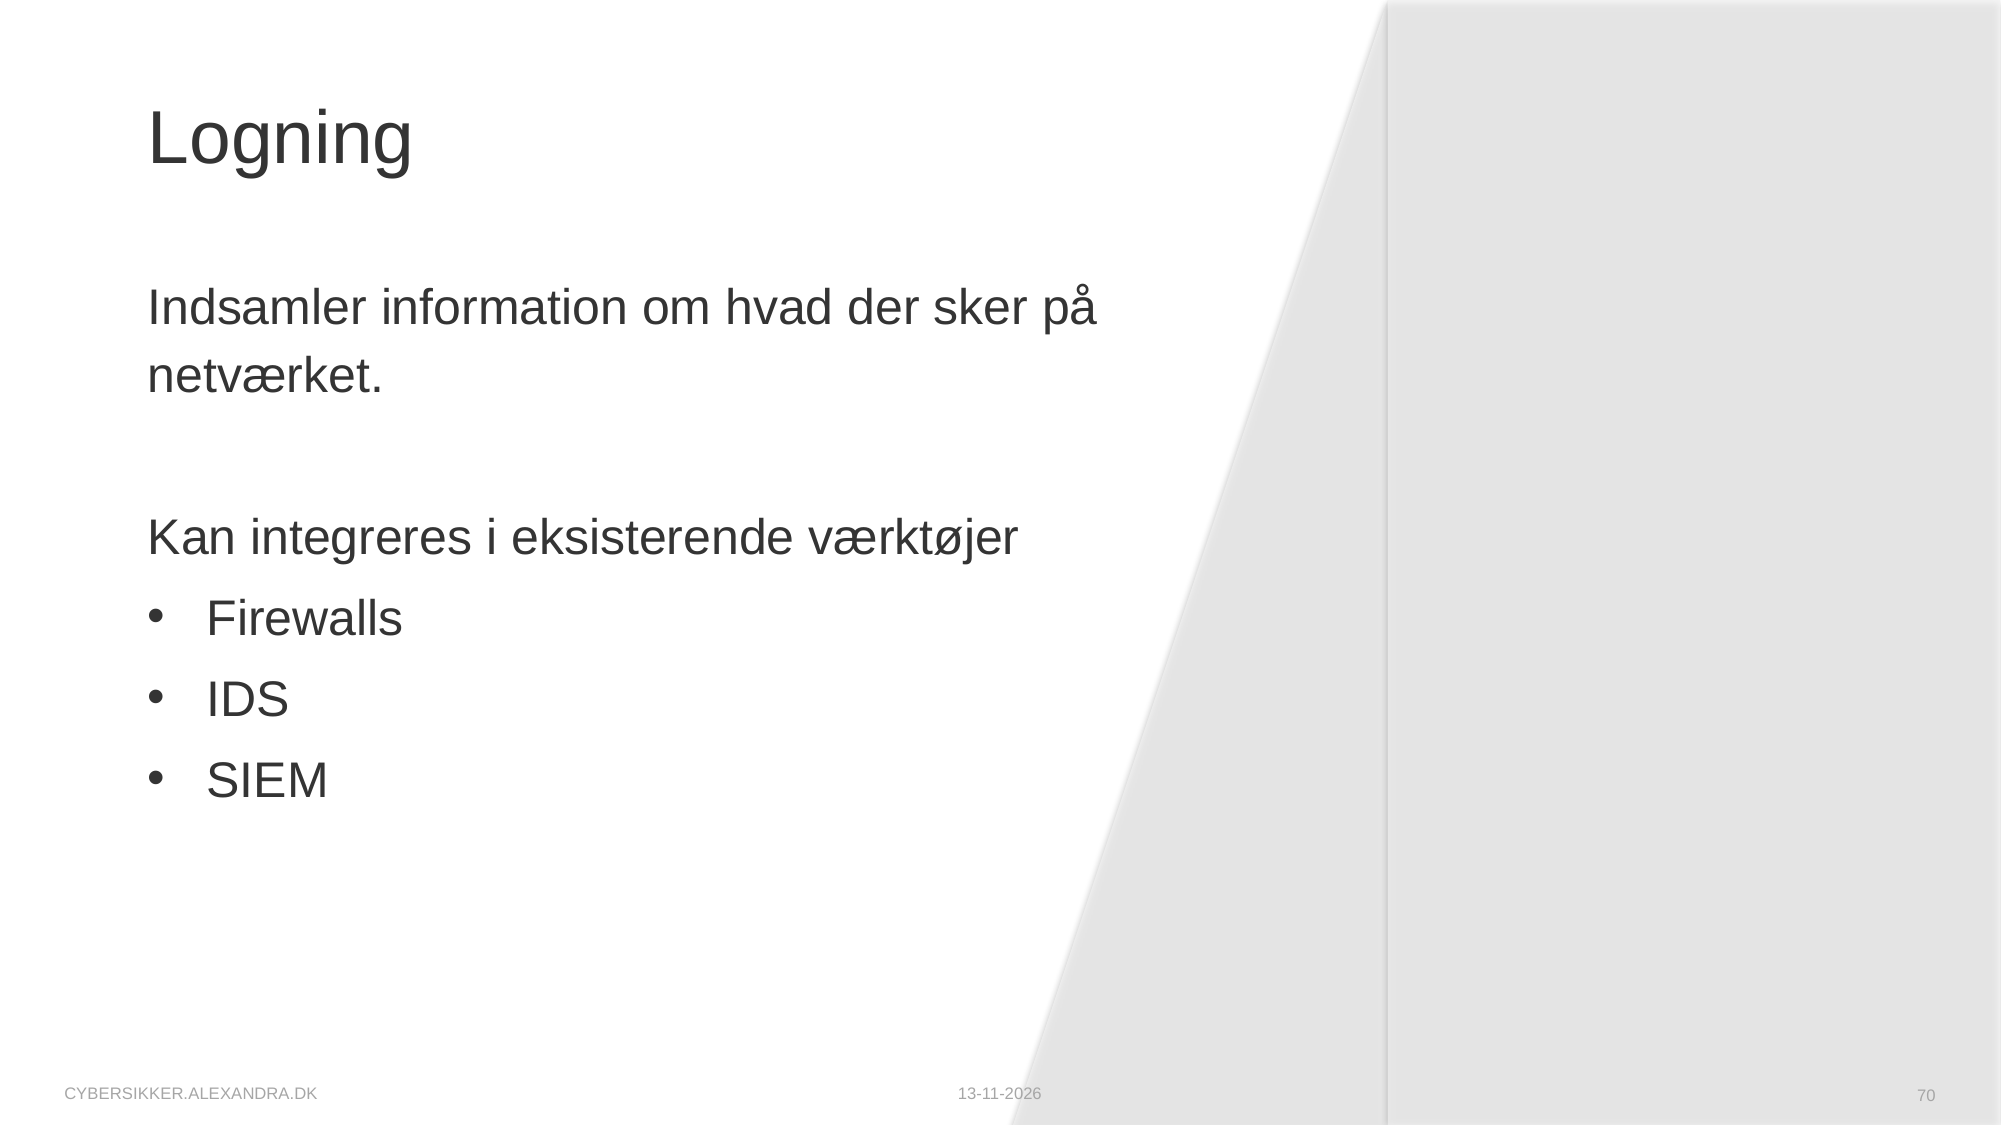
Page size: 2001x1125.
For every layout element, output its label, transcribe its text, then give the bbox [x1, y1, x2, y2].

footer cybersikker.alexandra.dk [49, 1075, 565, 1106]
slide_number 70 [1631, 1077, 1951, 1113]
title Logning [147, 88, 1861, 180]
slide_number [763, 1075, 1237, 1106]
list Indsamler information om hvad der sker på netværket. Kan integreres i eksisterende værktøjer Firewalls IDS SIEM [147, 265, 1217, 975]
